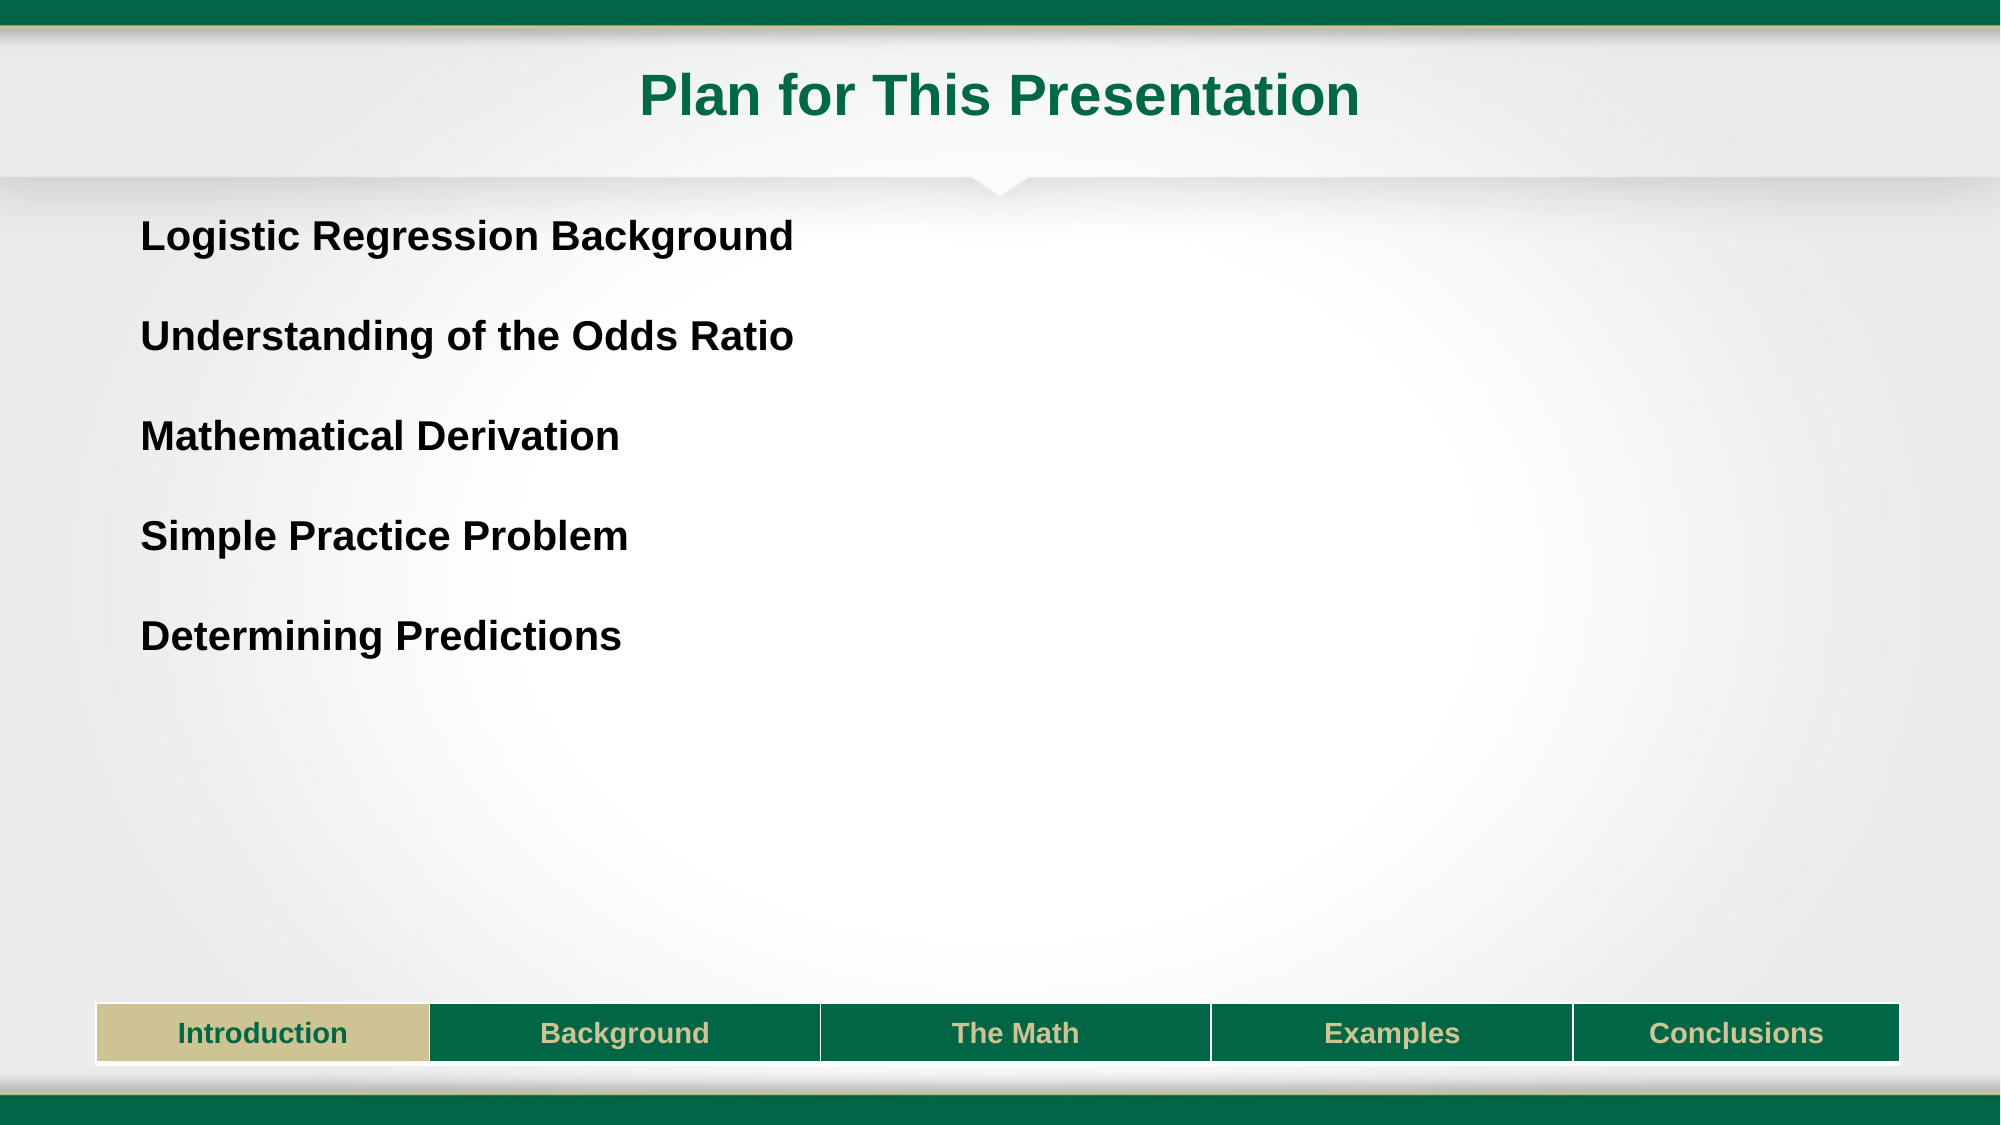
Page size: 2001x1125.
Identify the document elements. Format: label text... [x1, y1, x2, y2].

list Logistic Regression Background Understanding of the Odds Ratio Mathematical Derivation Simple Practice Problem Determining Predictions [125, 201, 1703, 876]
title Plan for This Presentation [125, 50, 1876, 202]
table_header Introduction [97, 1004, 429, 1061]
table_header Conclusions [1574, 1004, 1899, 1061]
table_header The Math [821, 1004, 1210, 1061]
picture [0, 0, 2001, 1125]
table_header Examples [1212, 1004, 1572, 1061]
table_header Background [430, 1004, 820, 1061]
